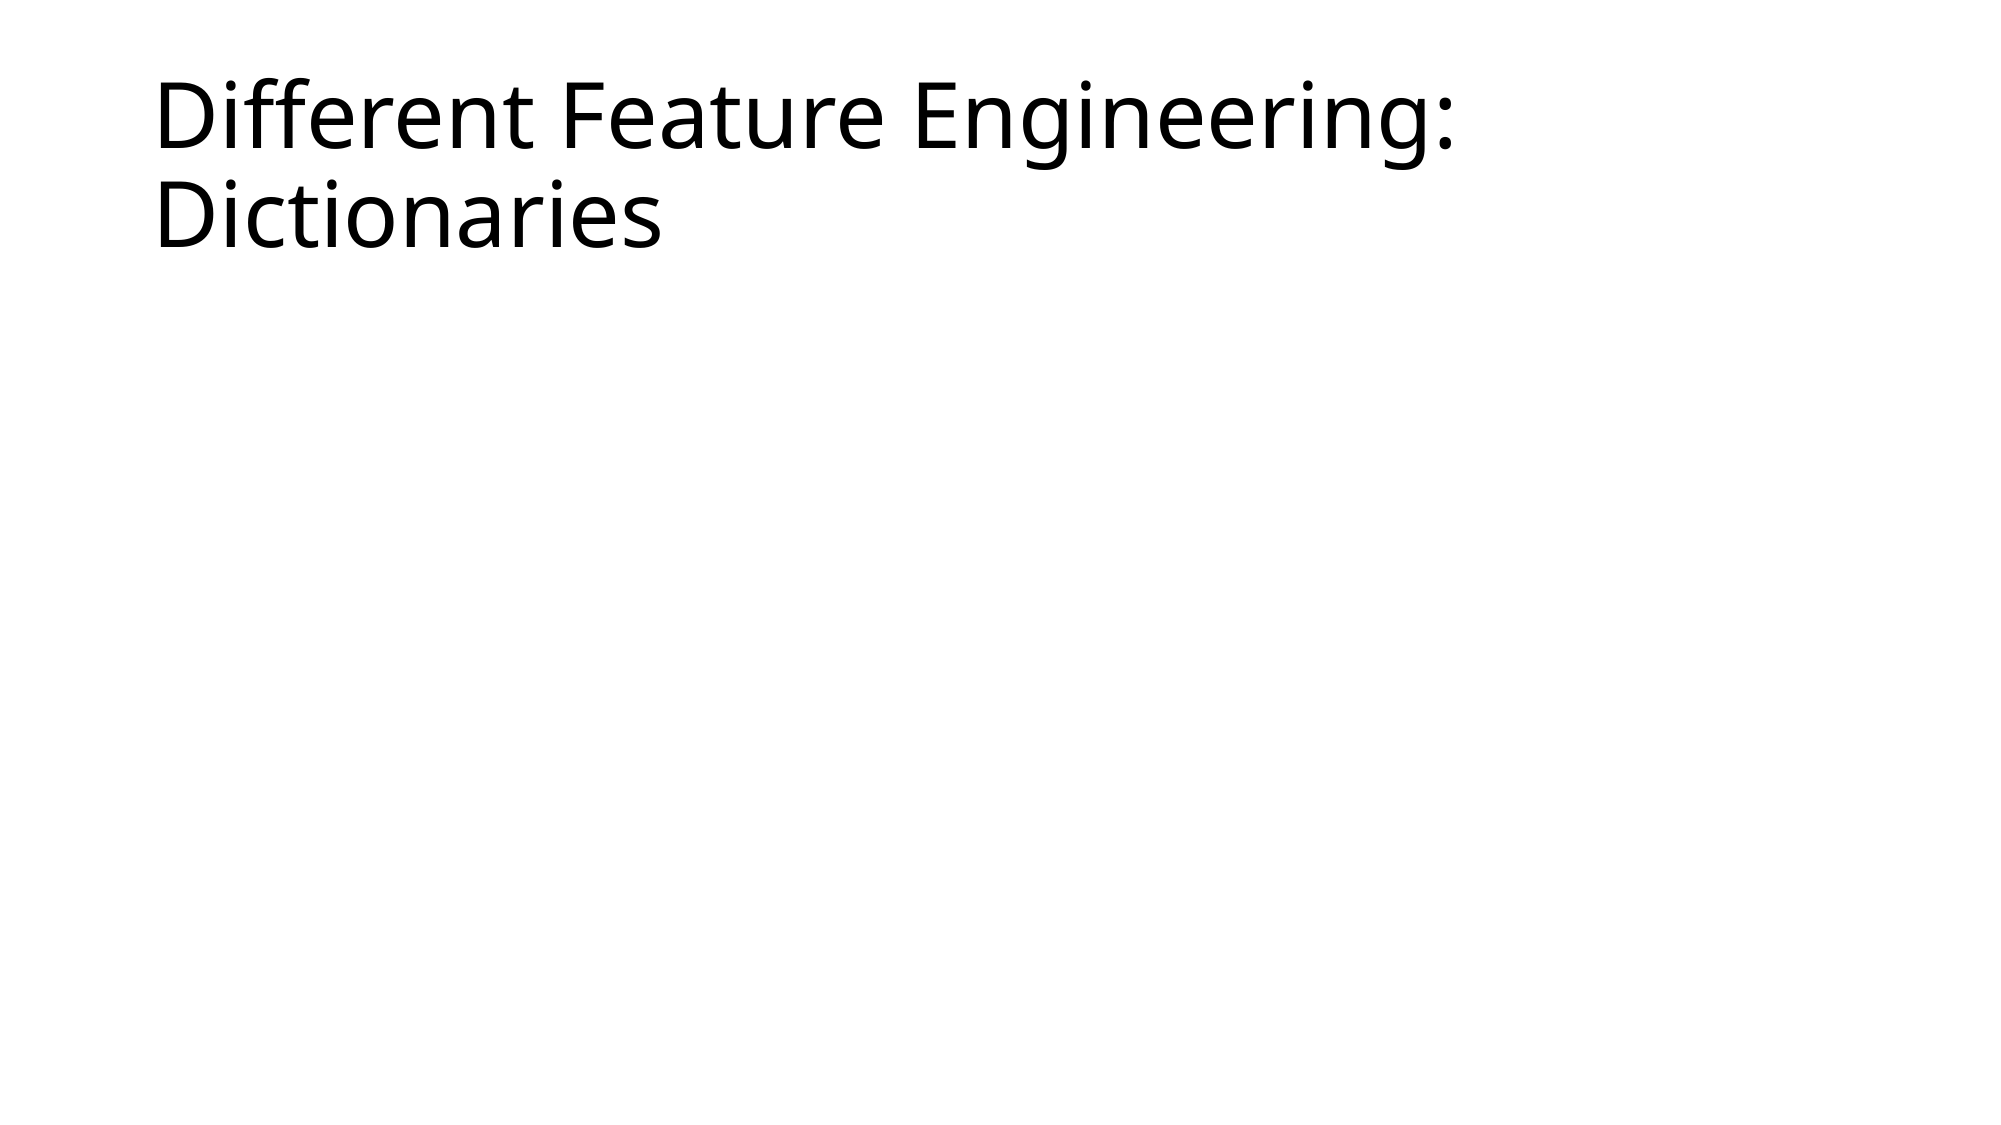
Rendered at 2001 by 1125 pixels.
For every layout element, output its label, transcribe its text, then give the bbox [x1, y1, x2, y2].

title Different Feature Engineering: Dictionaries [137, 59, 1863, 278]
